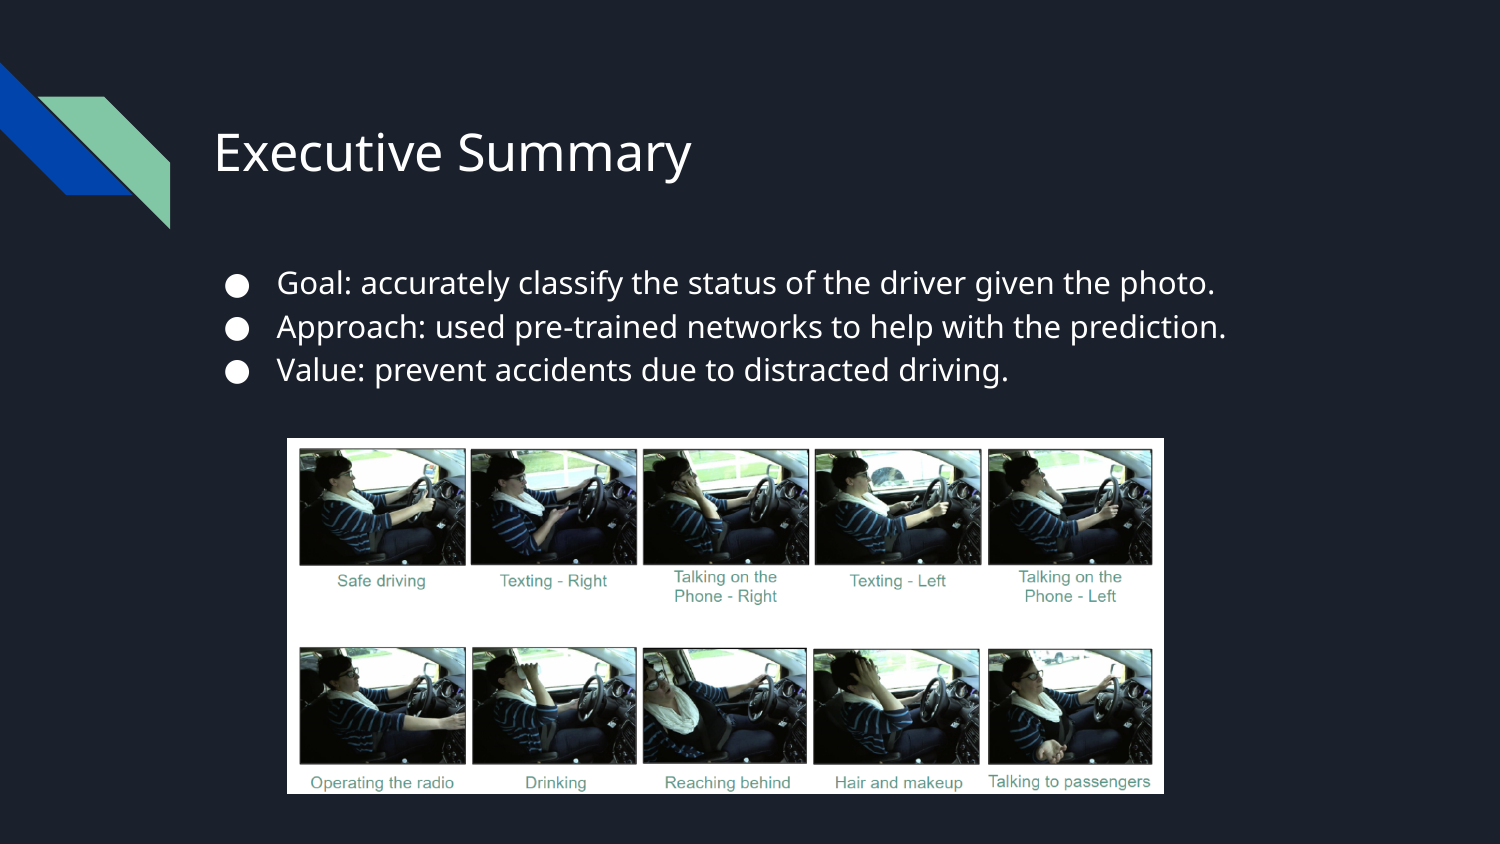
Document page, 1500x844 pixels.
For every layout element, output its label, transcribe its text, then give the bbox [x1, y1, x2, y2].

picture [287, 438, 1164, 794]
list Goal: accurately classify the status of the driver given the photo. Approach: used pre-trained networks to help with the prediction. Value: prevent accidents due to distracted driving. [186, 243, 1458, 721]
title Executive Summary [198, 104, 1354, 218]
